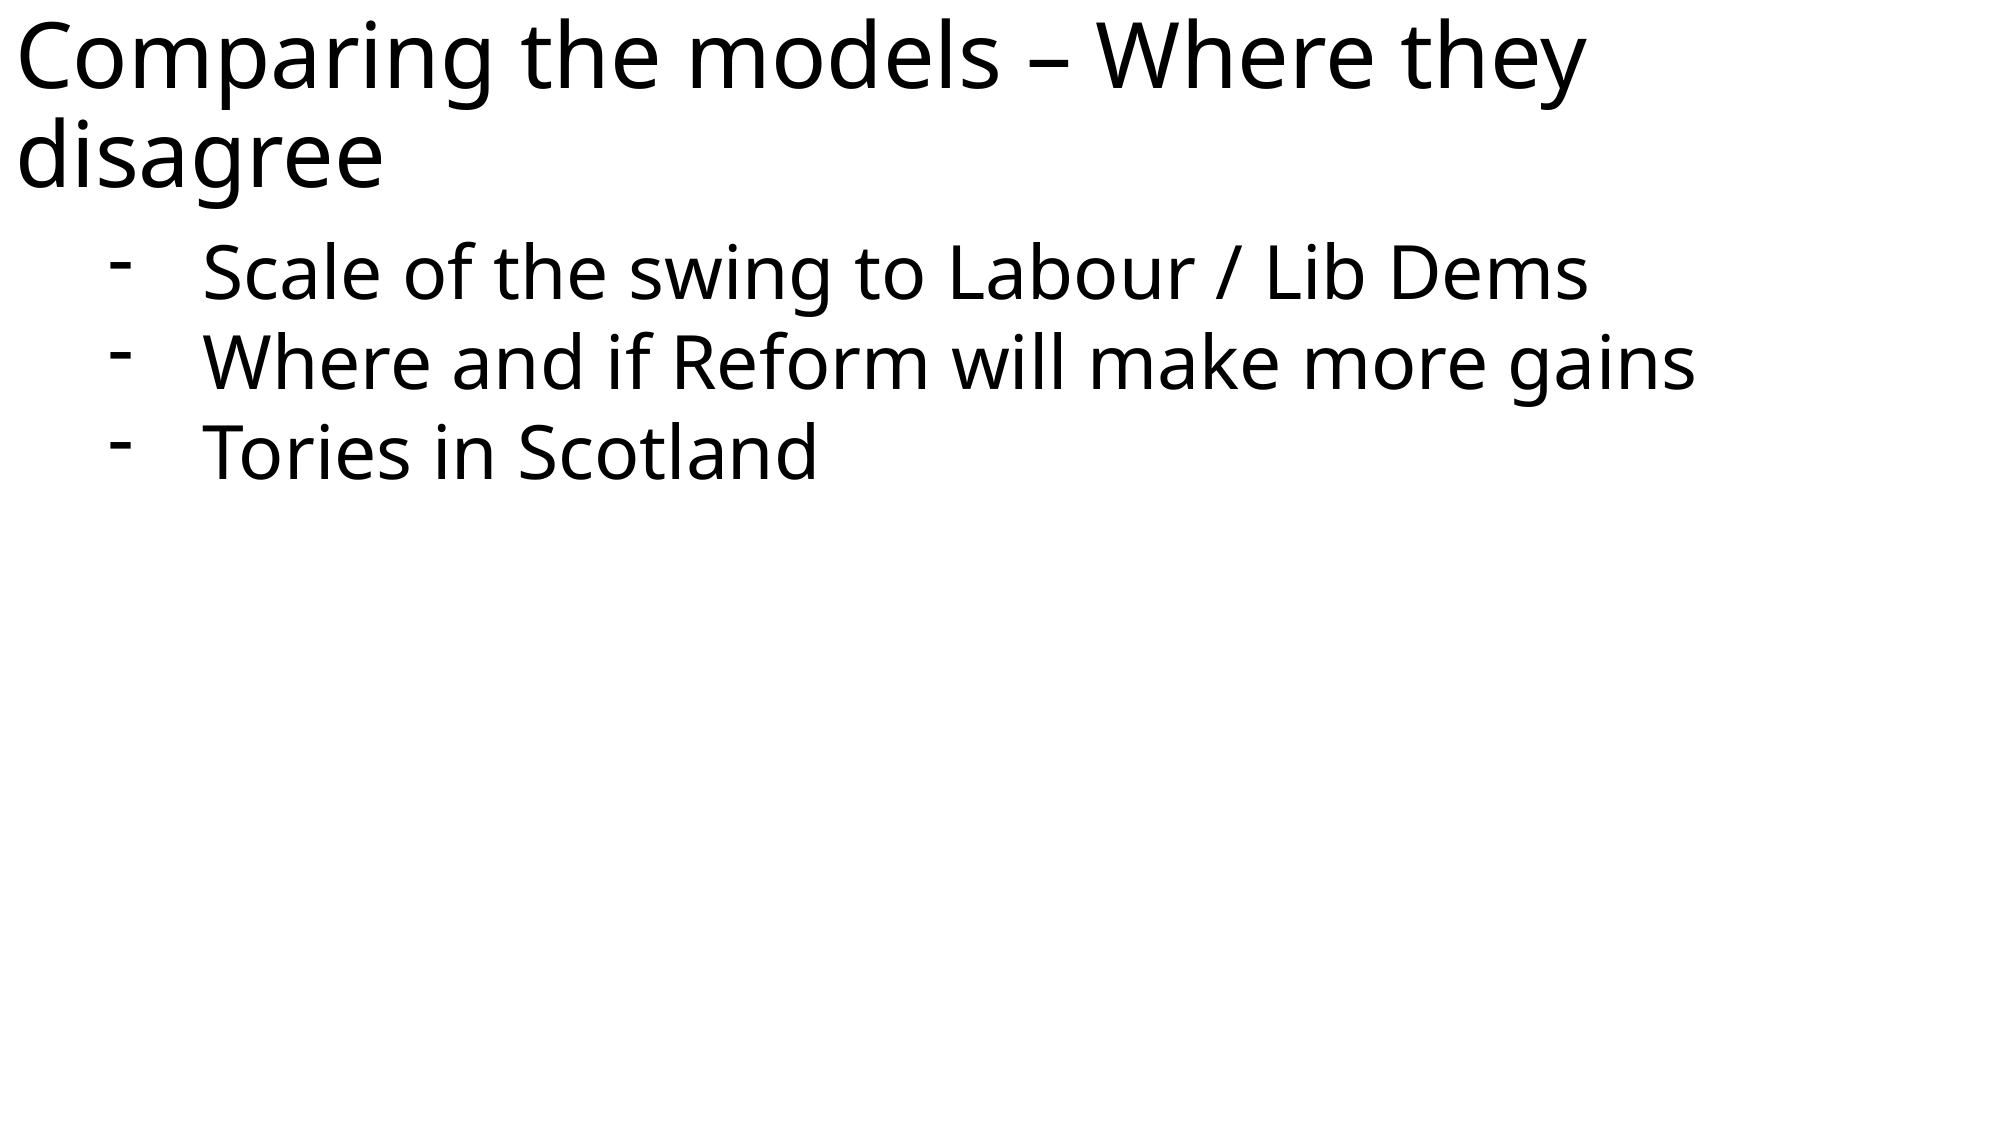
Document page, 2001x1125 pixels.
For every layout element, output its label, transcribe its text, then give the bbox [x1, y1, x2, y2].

title Comparing the models – Where they disagree [0, 0, 1725, 218]
text_box Scale of the swing to Labour / Lib Dems Where and if Reform will make more gains Tories in Scotland [94, 217, 1906, 593]
